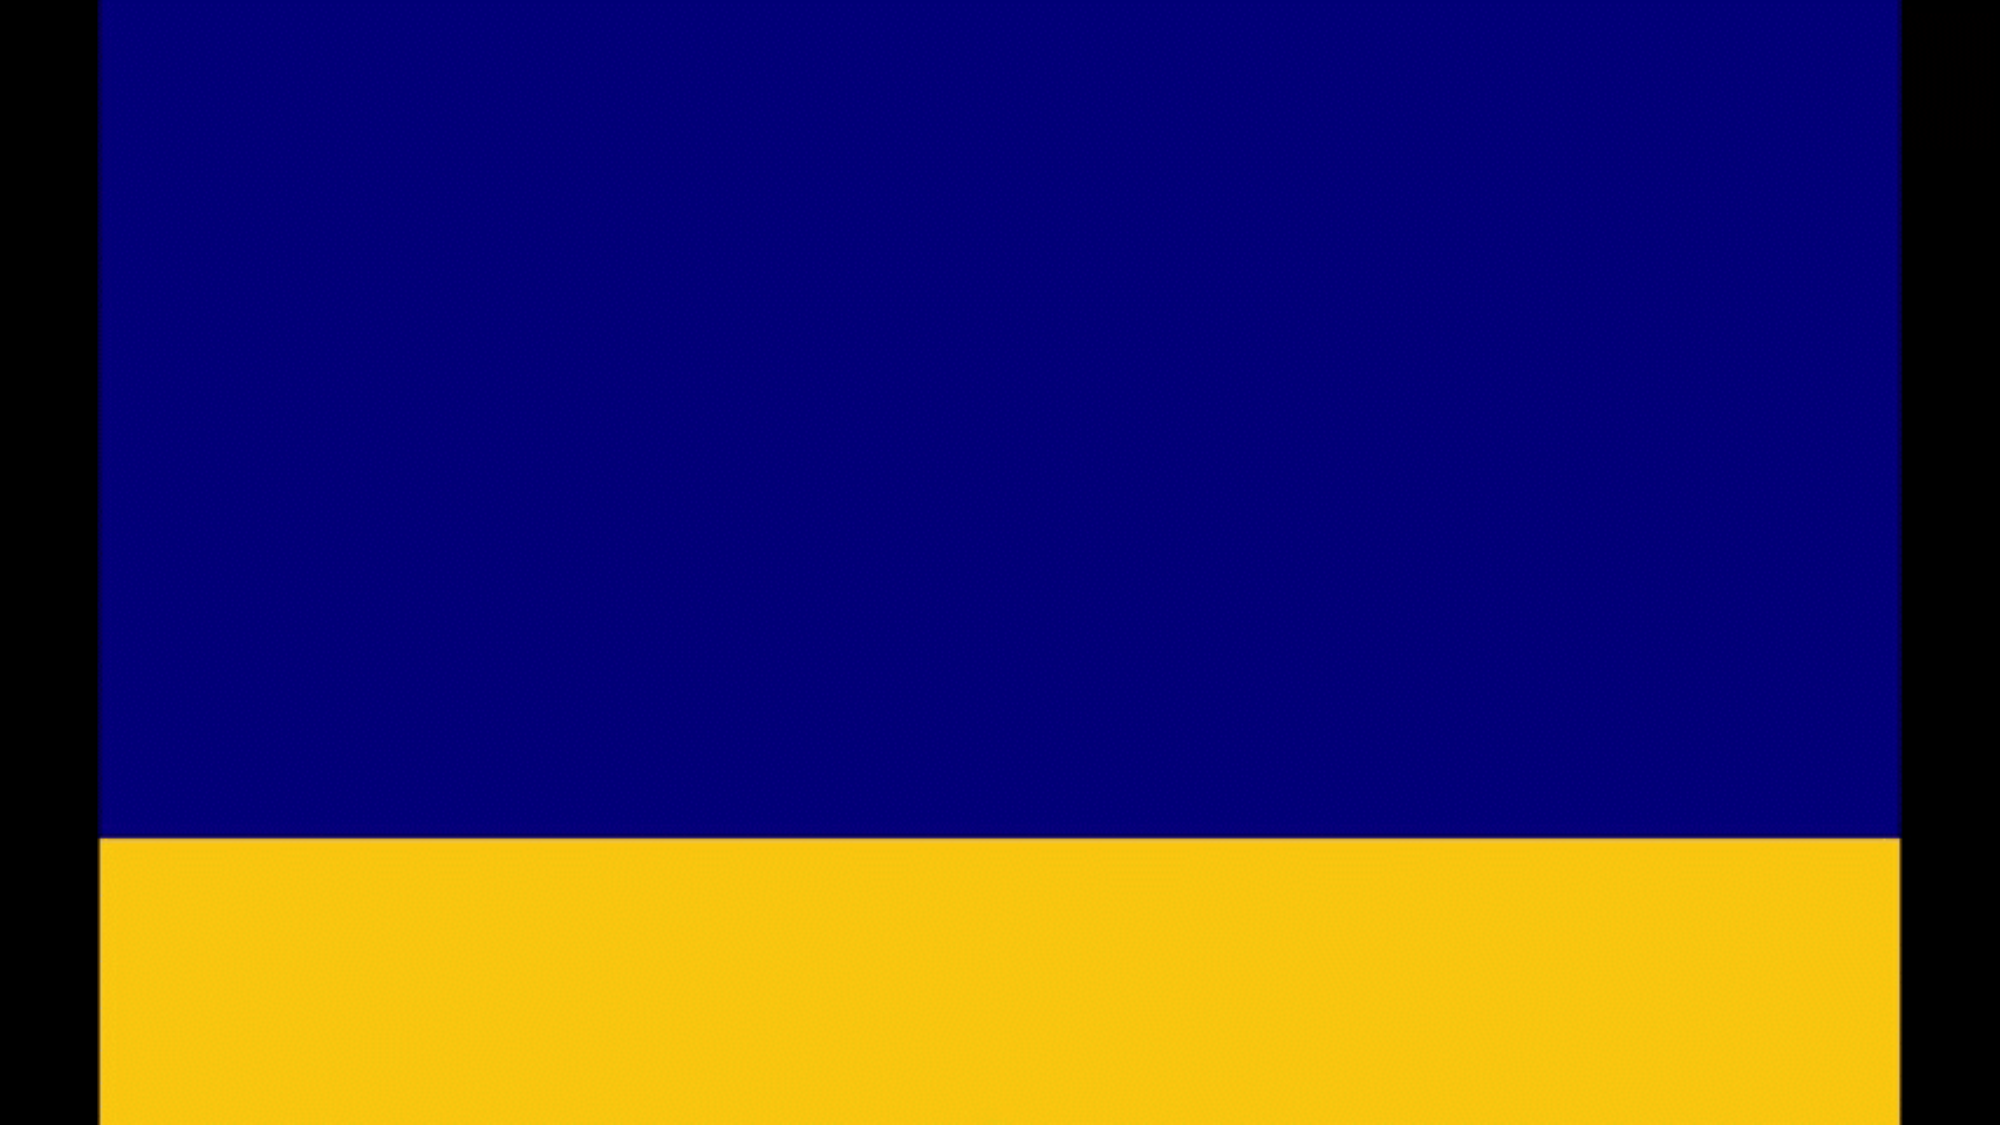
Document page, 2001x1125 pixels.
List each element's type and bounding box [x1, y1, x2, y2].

text_box [0, 0, 2000, 1125]
